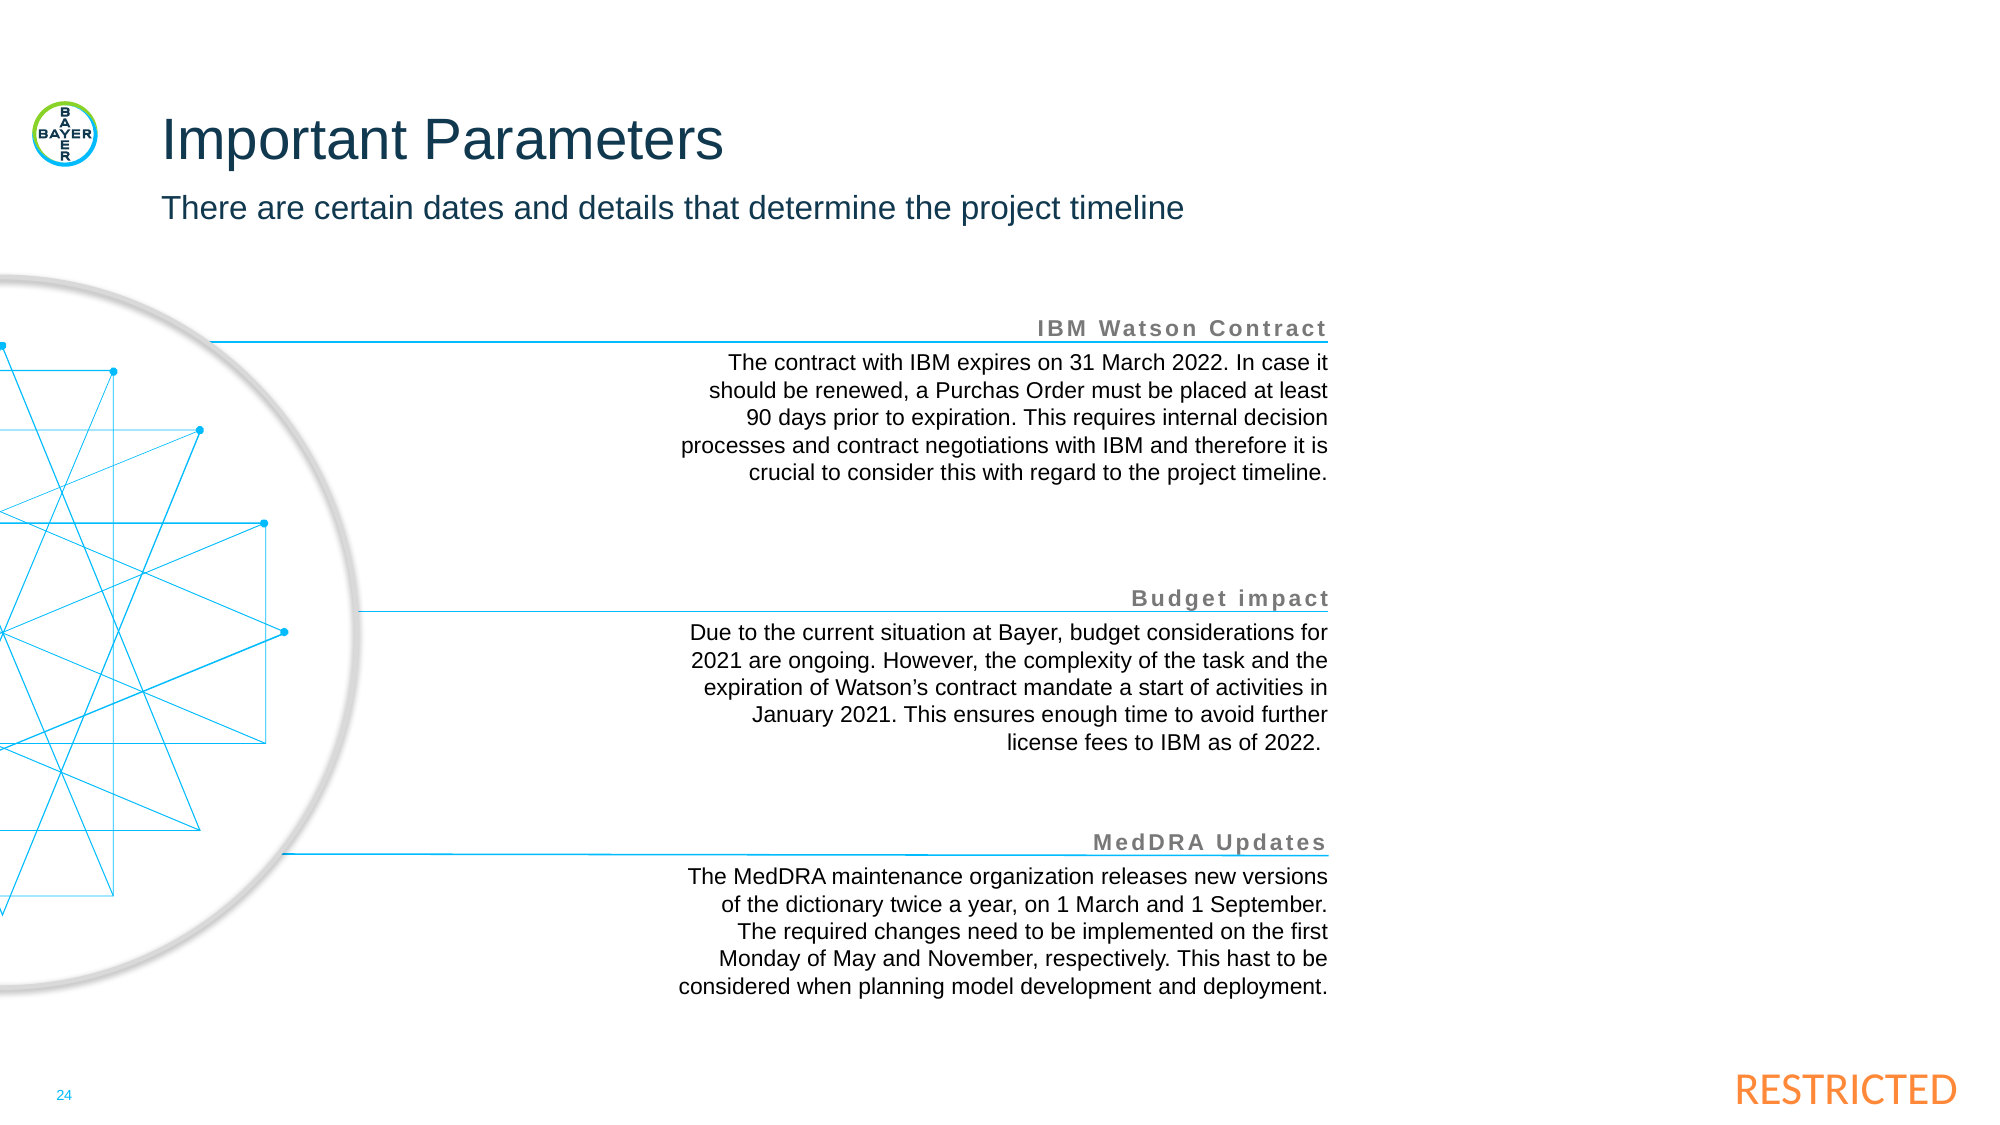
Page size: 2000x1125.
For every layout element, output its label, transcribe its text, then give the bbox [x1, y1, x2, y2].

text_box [0, 276, 358, 988]
subtitle There are certain dates and details that determine the project timeline [161, 186, 1933, 229]
text_box IBM Watson Contract [1037, 313, 1326, 341]
text_box The MedDRA maintenance organization releases new versions of the dictionary twice a year, on 1 March and 1 September. The required changes need to be implemented on the first Monday of May and November, respectively. This hast to be considered when planning model development and deployment. [677, 862, 1329, 1027]
text_box MedDRA Updates [1092, 827, 1326, 852]
text_box The contract with IBM expires on 31 March 2022. In case it should be renewed, a Purchas Order must be placed at least 90 days prior to expiration. This requires internal decision processes and contract negotiations with IBM and therefore it is crucial to consider this with regard to the project timeline. [677, 348, 1329, 486]
title Important Parameters [161, 29, 1933, 172]
text_box Budget impact [889, 583, 1329, 611]
slide_number 24 [32, 1085, 97, 1104]
picture [64, 105, 82, 112]
text_box Due to the current situation at Bayer, budget considerations for 2021 are ongoing. However, the complexity of the task and the expiration of Watson’s contract mandate a start of activities in January 2021. This ensures enough time to avoid further license fees to IBM as of 2022. [677, 617, 1329, 756]
